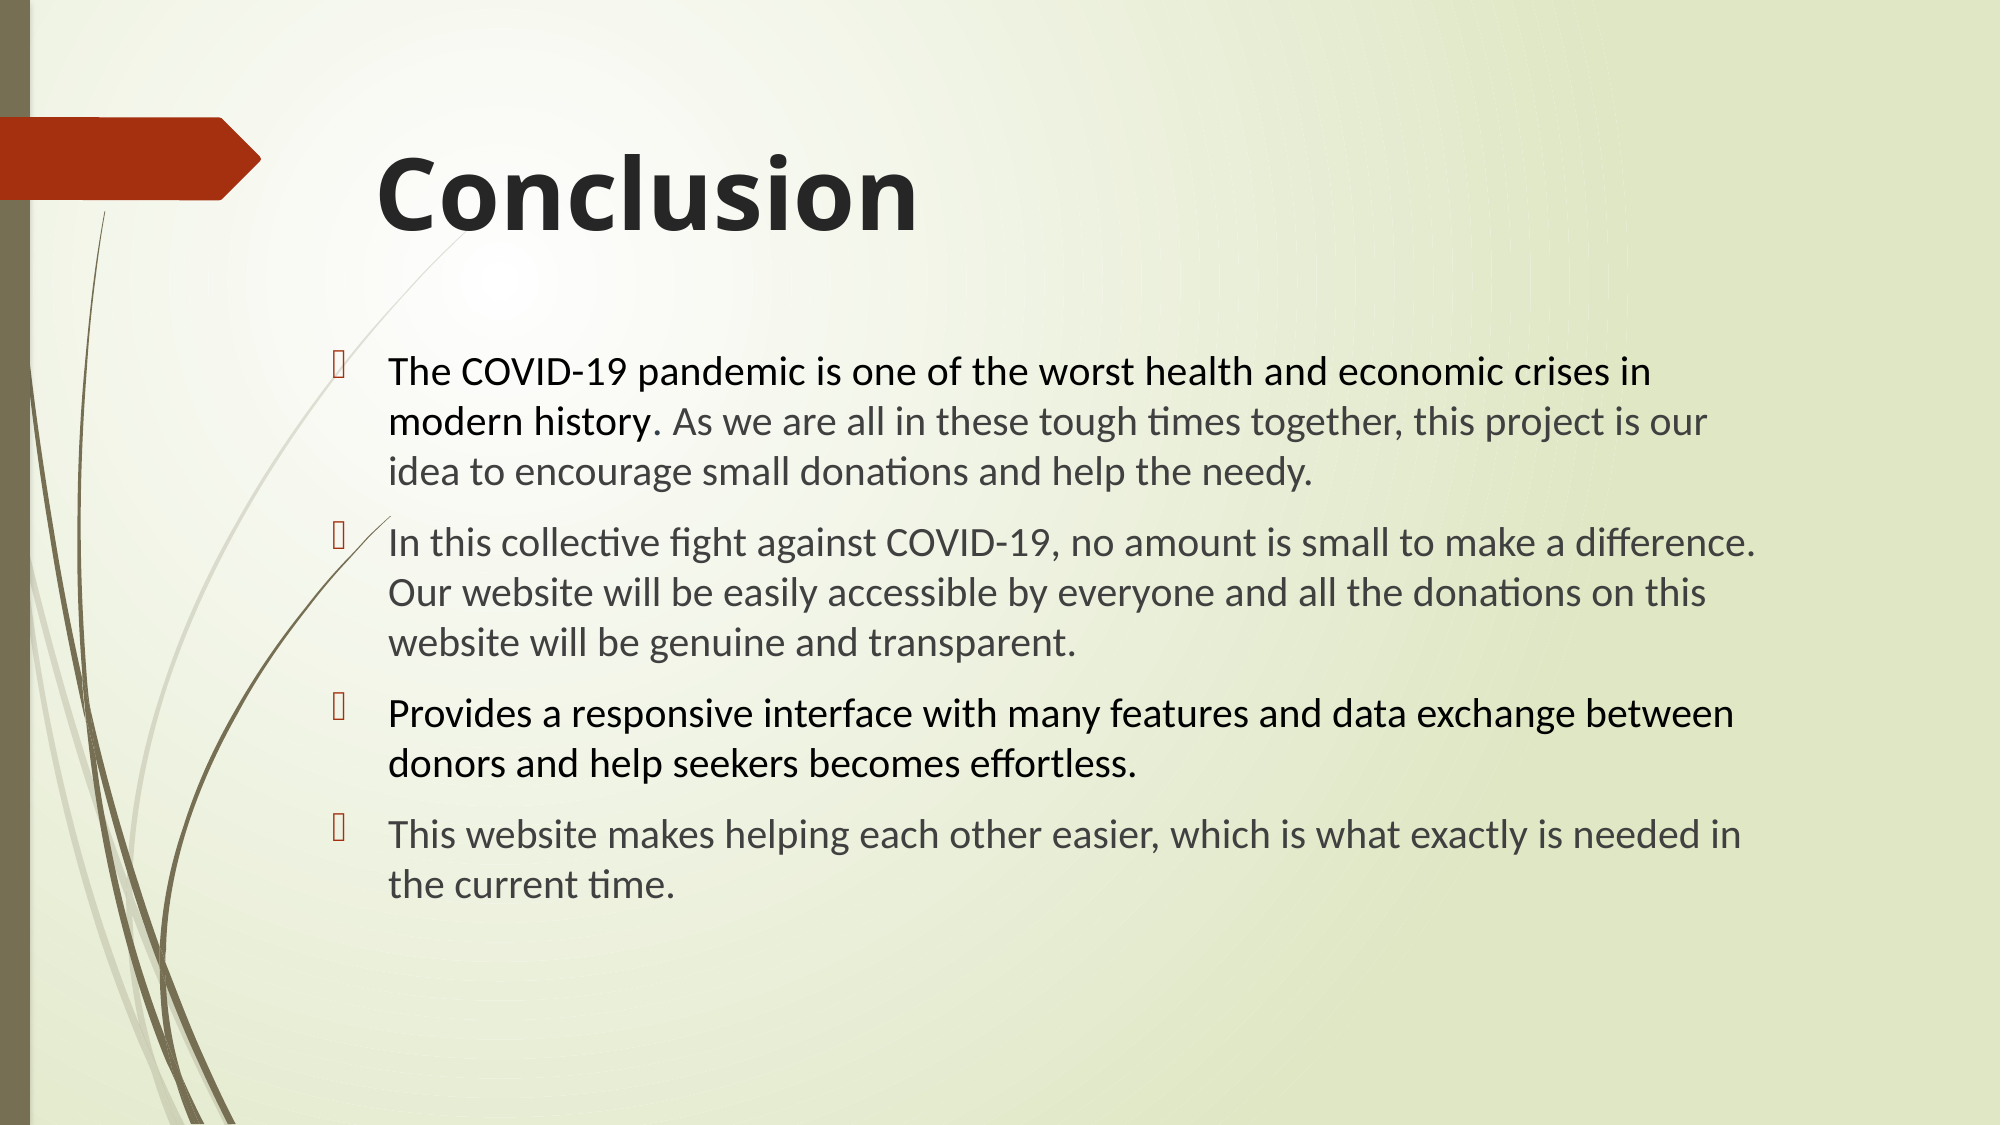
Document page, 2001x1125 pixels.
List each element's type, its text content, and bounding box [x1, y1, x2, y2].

title Conclusion [359, 122, 1822, 333]
list The COVID-19 pandemic is one of the worst health and economic crises in modern history. As we are all in these tough times together, this project is our idea to encourage small donations and help the needy. In this collective fight against COVID-19, no amount is small to make a difference. Our website will be easily accessible by everyone and all the donations on this website will be genuine and transparent. Provides a responsive interface with many features and data exchange between donors and help seekers becomes effortless. This website makes helping each other easier, which is what exactly is needed in the current time. [316, 335, 1780, 956]
